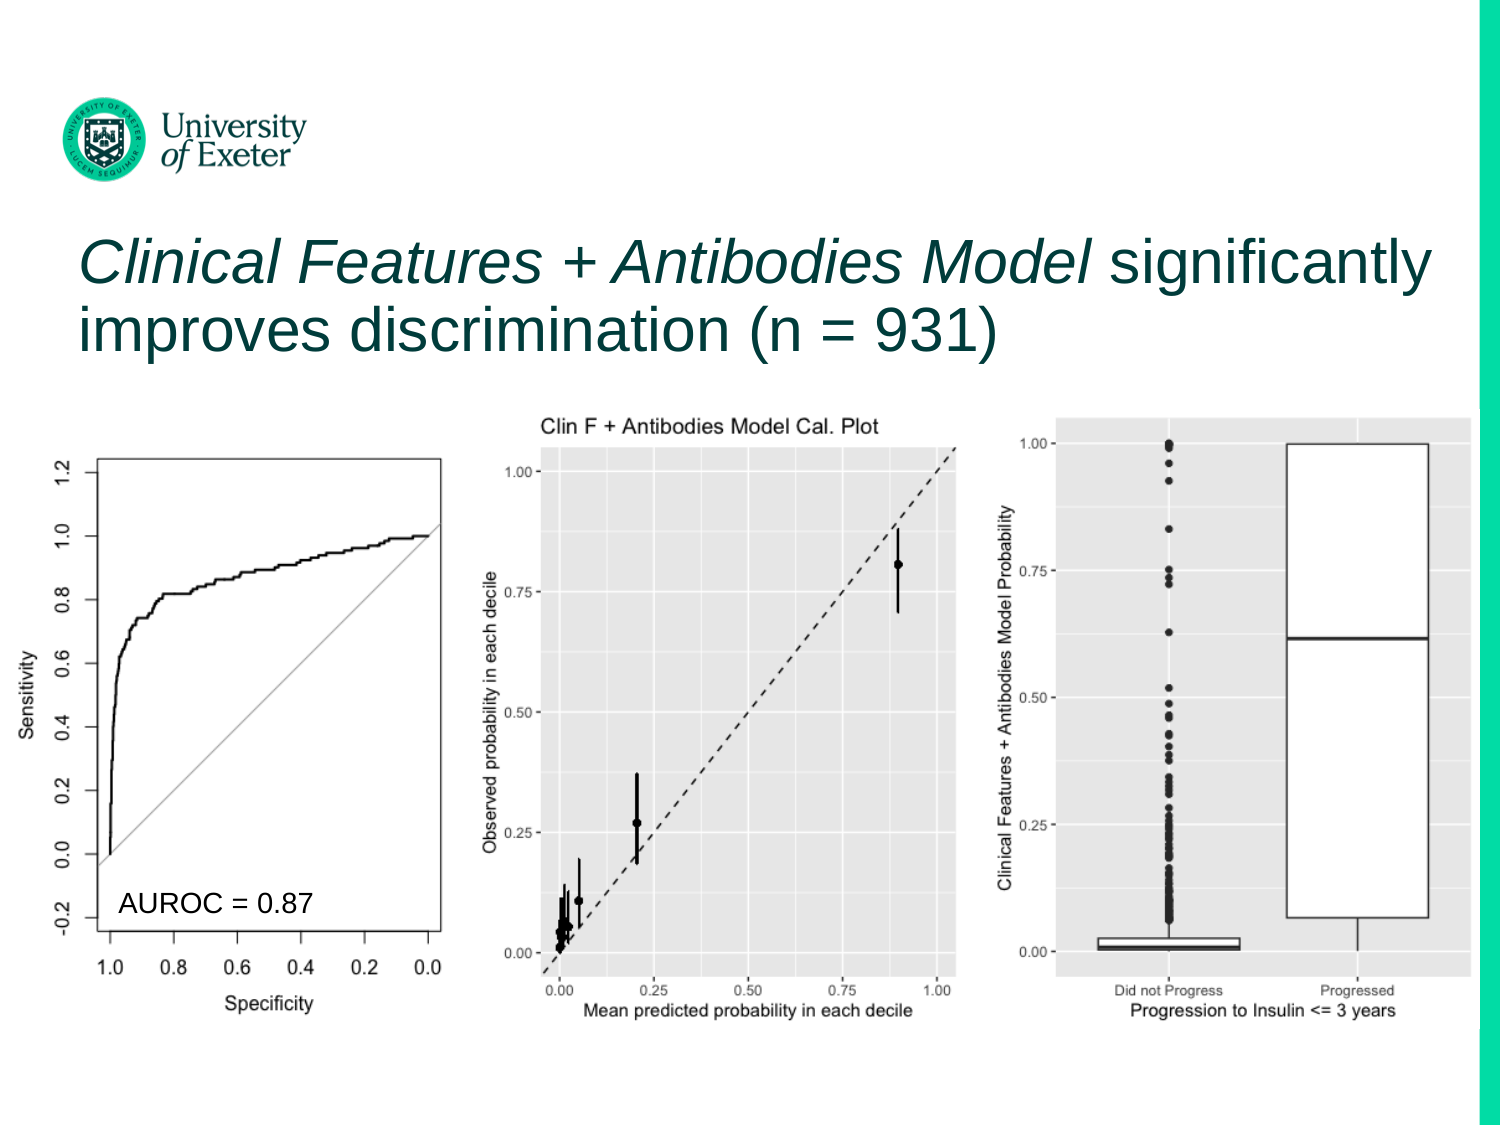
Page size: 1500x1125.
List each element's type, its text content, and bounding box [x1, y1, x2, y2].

title Clinical Features + Antibodies Model significantly improves discrimination (n = 931) [64, 222, 1480, 324]
picture [0, 409, 965, 1029]
picture [989, 409, 1480, 1029]
picture [50, 50, 320, 229]
